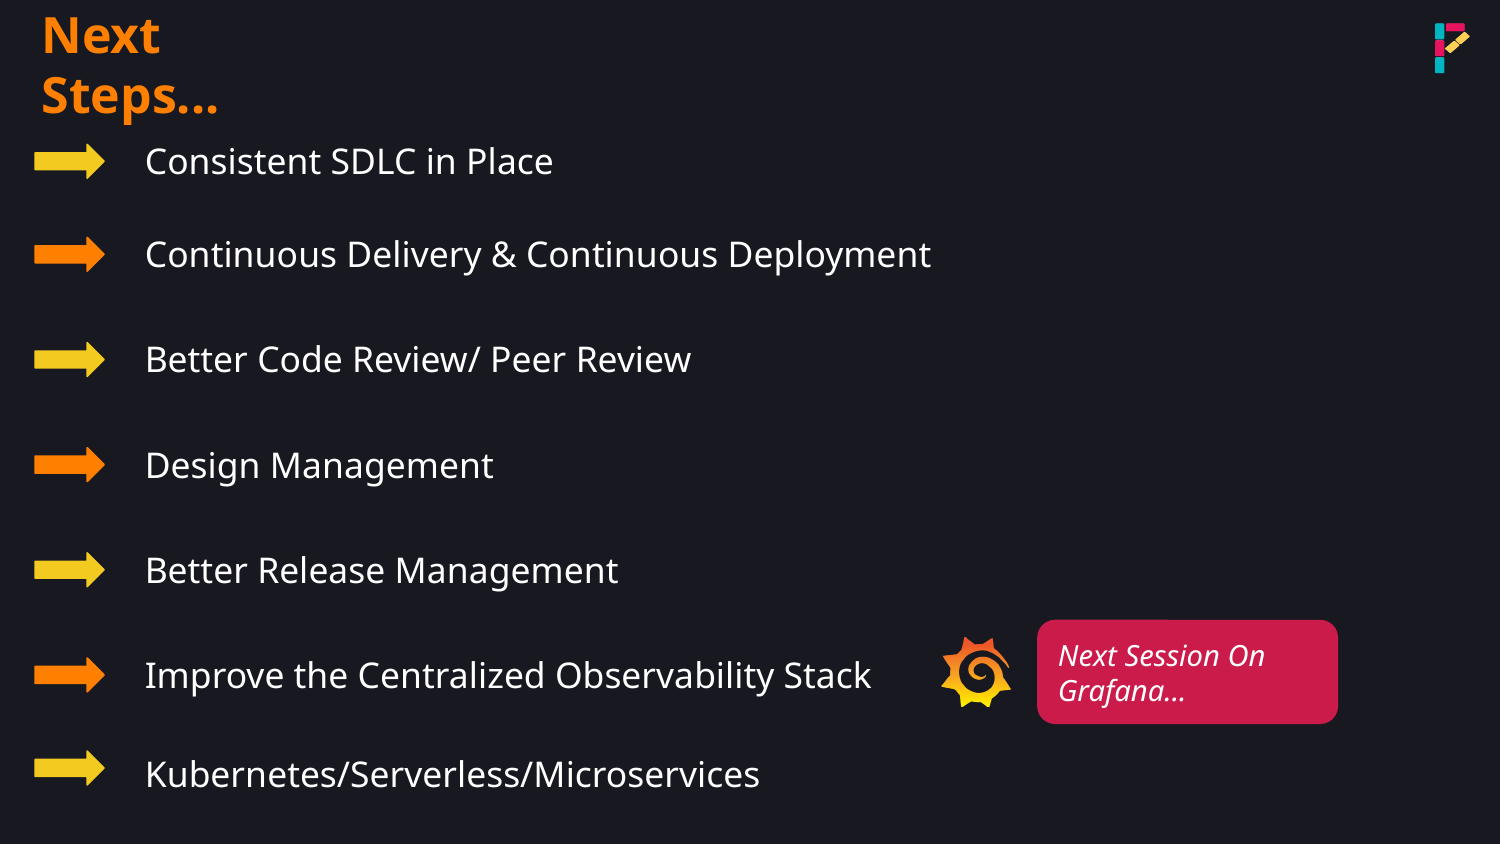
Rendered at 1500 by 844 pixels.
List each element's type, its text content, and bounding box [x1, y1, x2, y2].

text_box [35, 342, 105, 377]
text_box [35, 447, 105, 482]
text_box [35, 552, 105, 587]
text_box Better Code Review/ Peer Review [129, 322, 1106, 396]
picture [940, 636, 1011, 707]
text_box Next Session On Grafana... [1037, 620, 1338, 724]
text_box Design Management [129, 427, 648, 501]
text_box [35, 751, 105, 785]
text_box Improve the Centralized Observability Stack [129, 638, 937, 711]
text_box Kubernetes/Serverless/Microservices [129, 737, 942, 810]
title Next Steps... [26, 31, 353, 96]
picture [1423, 18, 1484, 80]
text_box Consistent SDLC in Place [129, 124, 590, 197]
text_box [35, 237, 105, 272]
text_box [35, 657, 105, 692]
text_box [35, 144, 105, 179]
text_box Continuous Delivery & Continuous Deployment [129, 217, 1180, 290]
text_box Better Release Management [129, 532, 942, 606]
